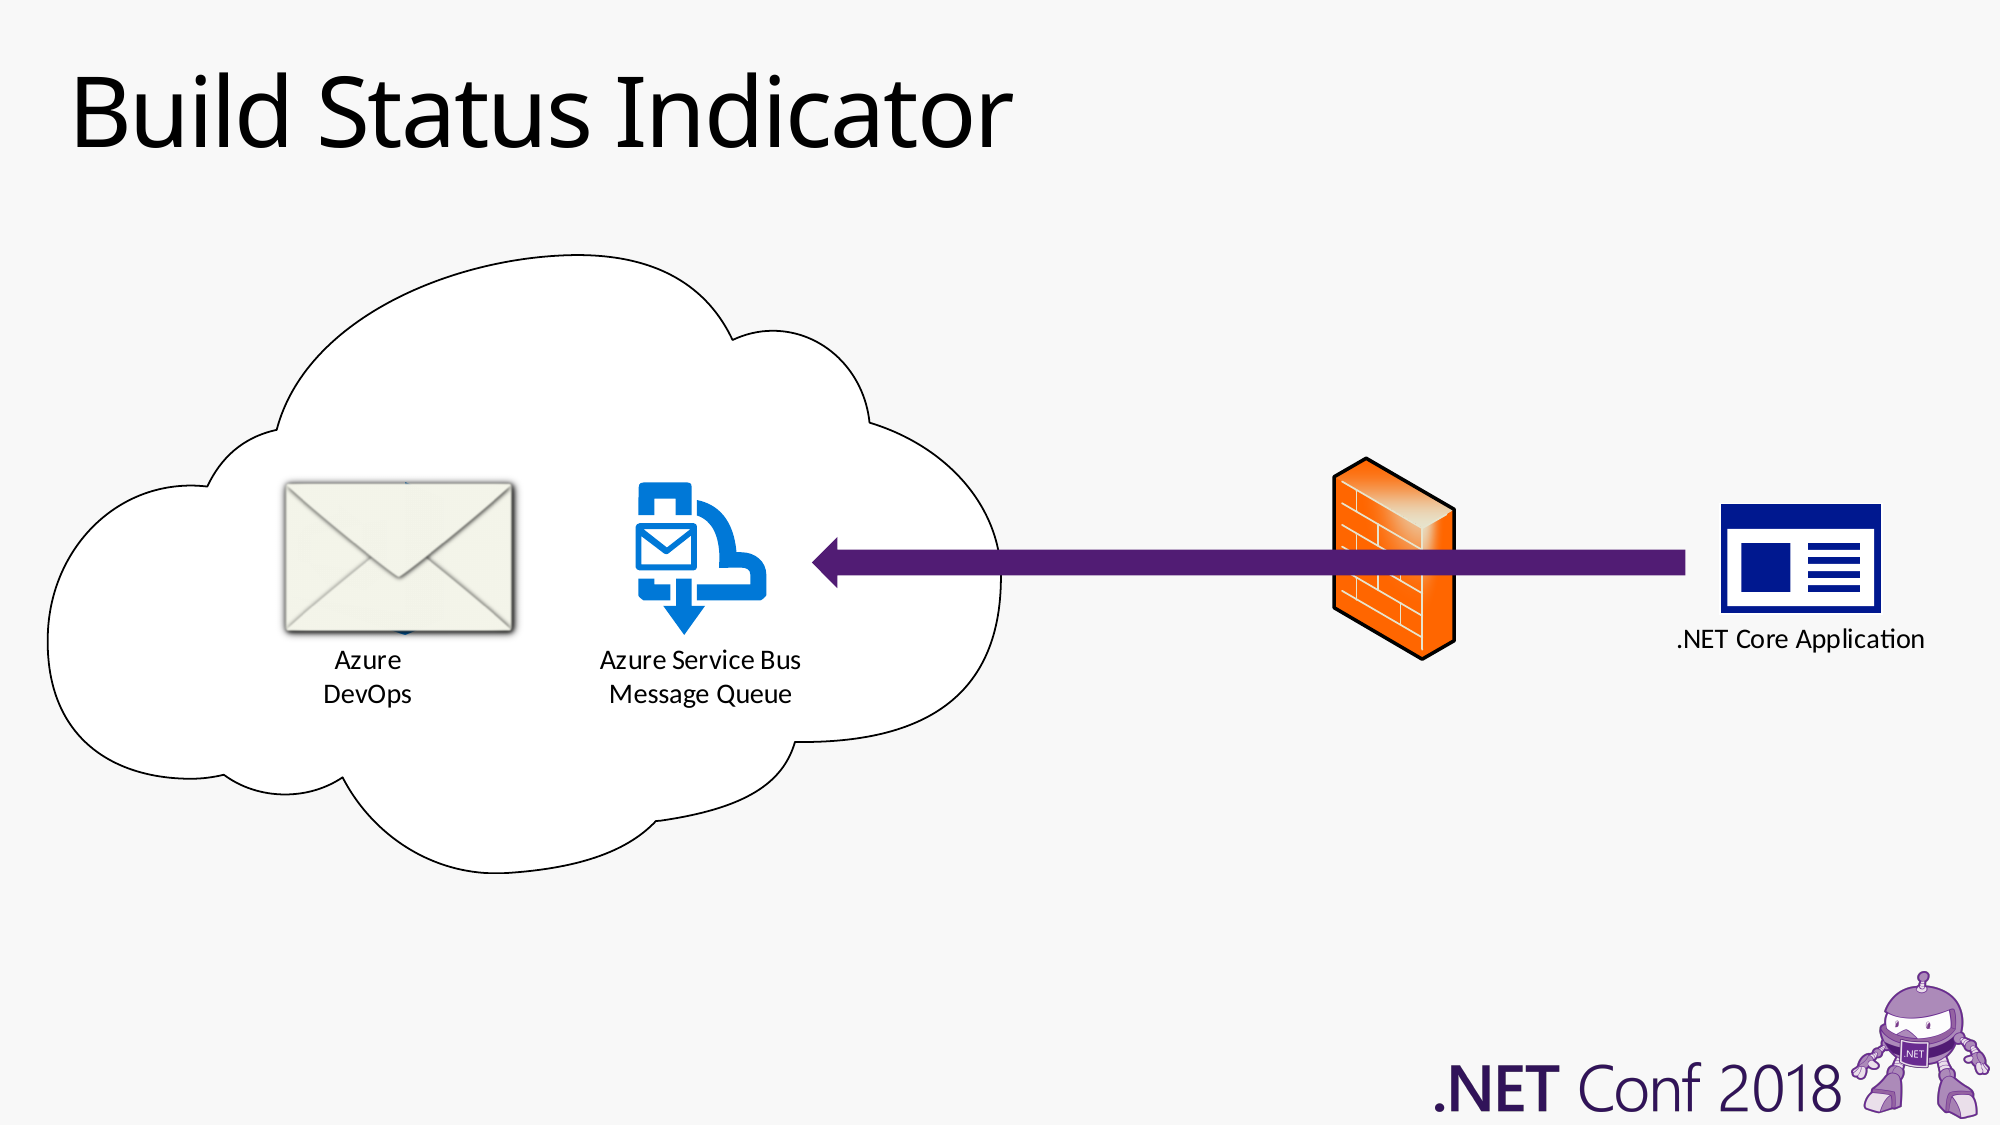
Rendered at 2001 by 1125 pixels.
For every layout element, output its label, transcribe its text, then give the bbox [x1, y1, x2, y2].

title Build Status Indicator [44, 47, 1957, 196]
picture [1851, 971, 1990, 1119]
picture [43, 251, 1941, 874]
picture [1435, 1062, 1841, 1112]
